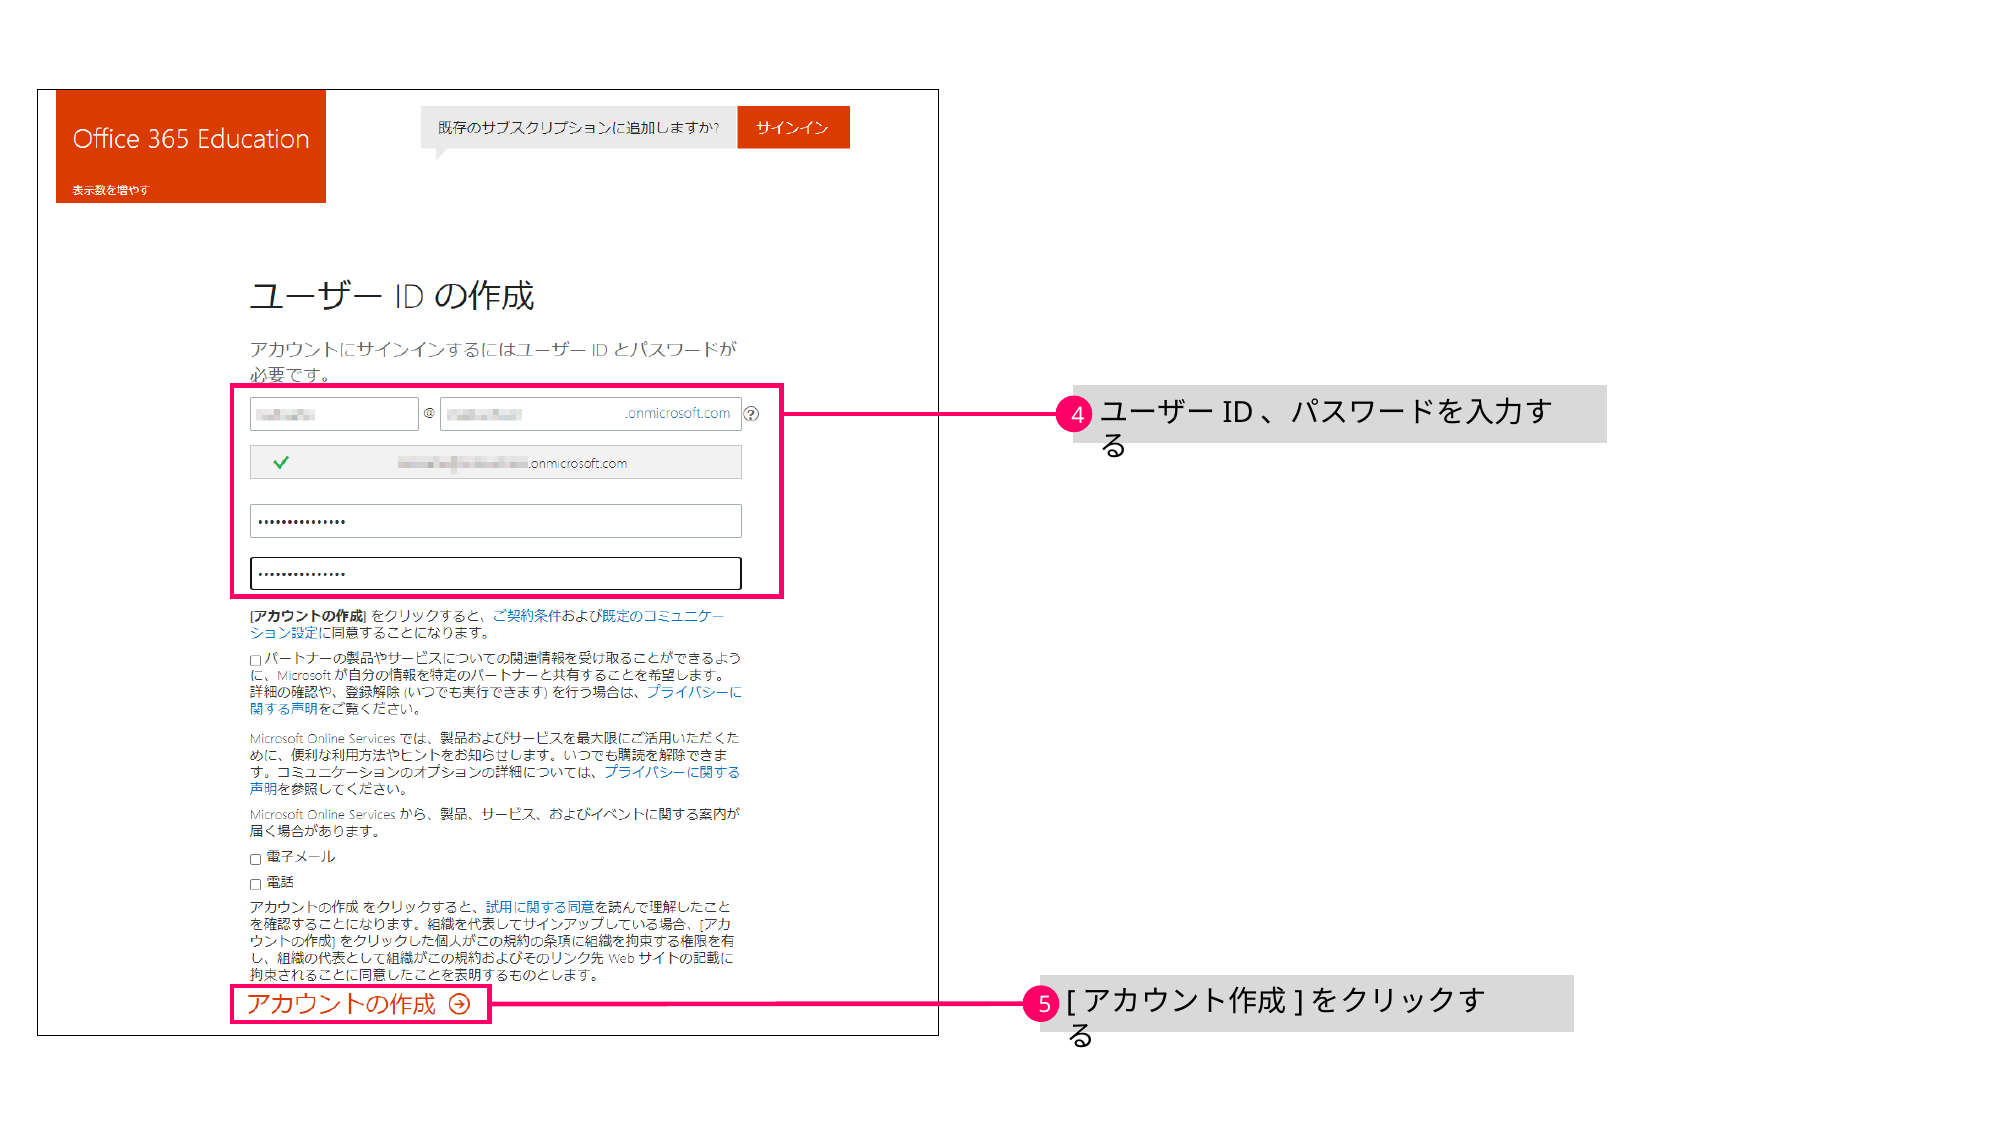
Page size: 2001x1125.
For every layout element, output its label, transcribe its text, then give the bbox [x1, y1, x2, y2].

text_box ユーザーID、パスワードを入力する [1084, 385, 1573, 471]
text_box [アカウント作成]をクリックする [1051, 975, 1511, 1060]
text_box [1073, 430, 1084, 443]
text_box [1511, 975, 1574, 1032]
text_box [1040, 1020, 1051, 1032]
text_box 5 [1022, 985, 1051, 1023]
text_box 4 [1055, 395, 1084, 433]
text_box [1040, 975, 1051, 987]
picture [37, 89, 939, 1036]
text_box [1573, 385, 1607, 443]
text_box [1073, 385, 1084, 397]
